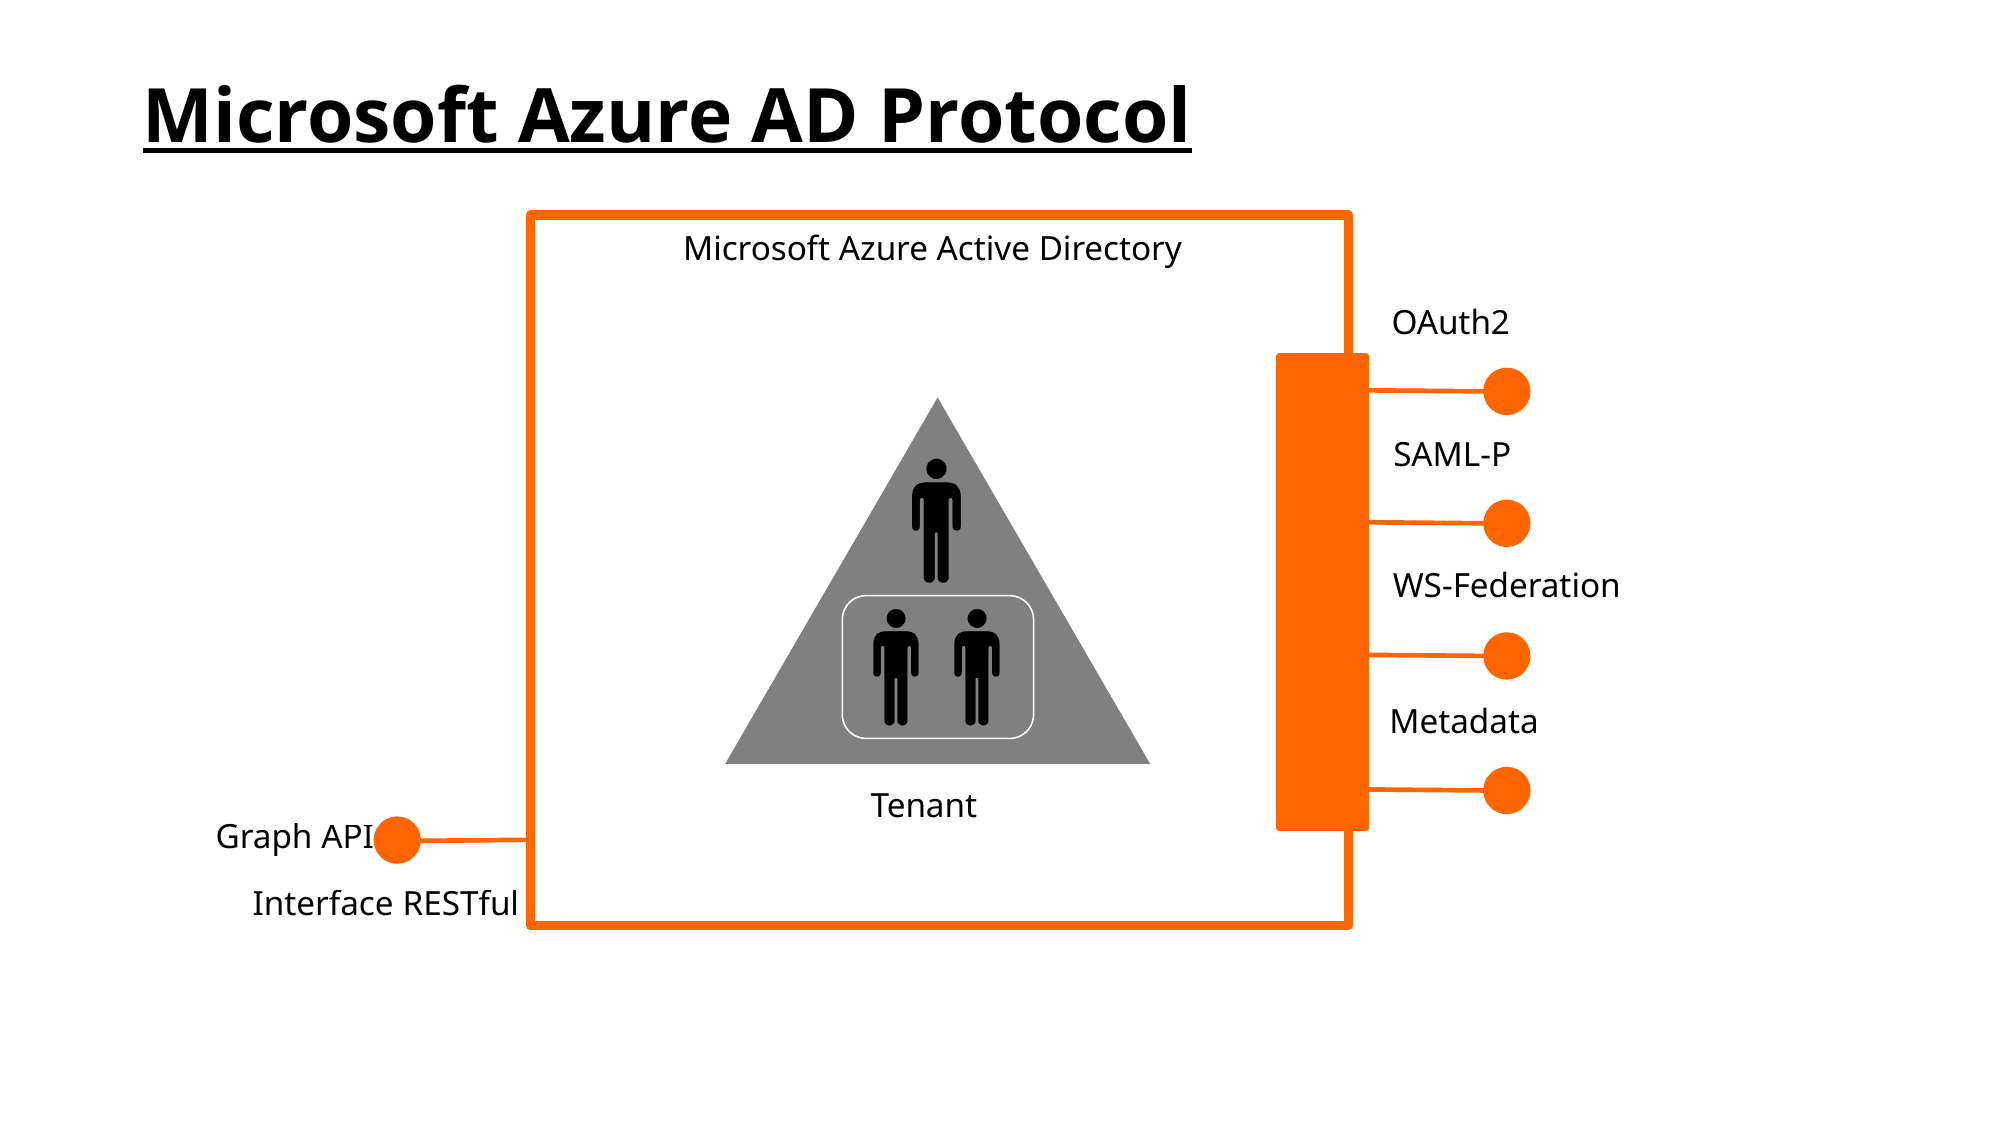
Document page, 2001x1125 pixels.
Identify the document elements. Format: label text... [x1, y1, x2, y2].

picture [866, 430, 1008, 751]
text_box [1279, 294, 1633, 828]
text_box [204, 808, 533, 931]
title Microsoft Azure AD Protocol [127, 9, 1853, 227]
text_box [530, 214, 1349, 926]
text_box Tenant [855, 777, 993, 832]
